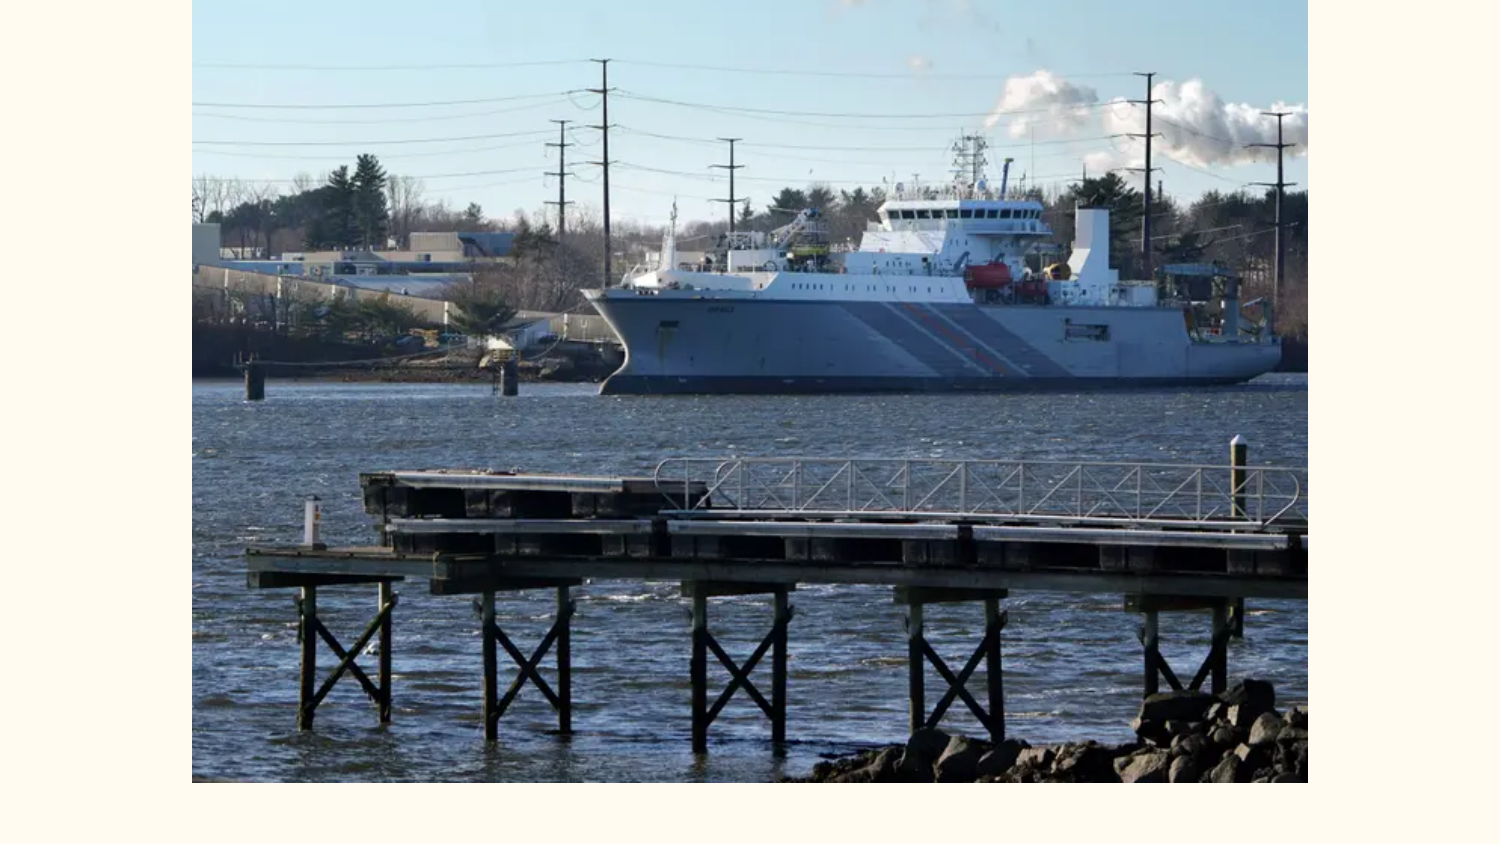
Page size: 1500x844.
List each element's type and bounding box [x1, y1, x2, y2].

picture [192, 0, 1308, 783]
